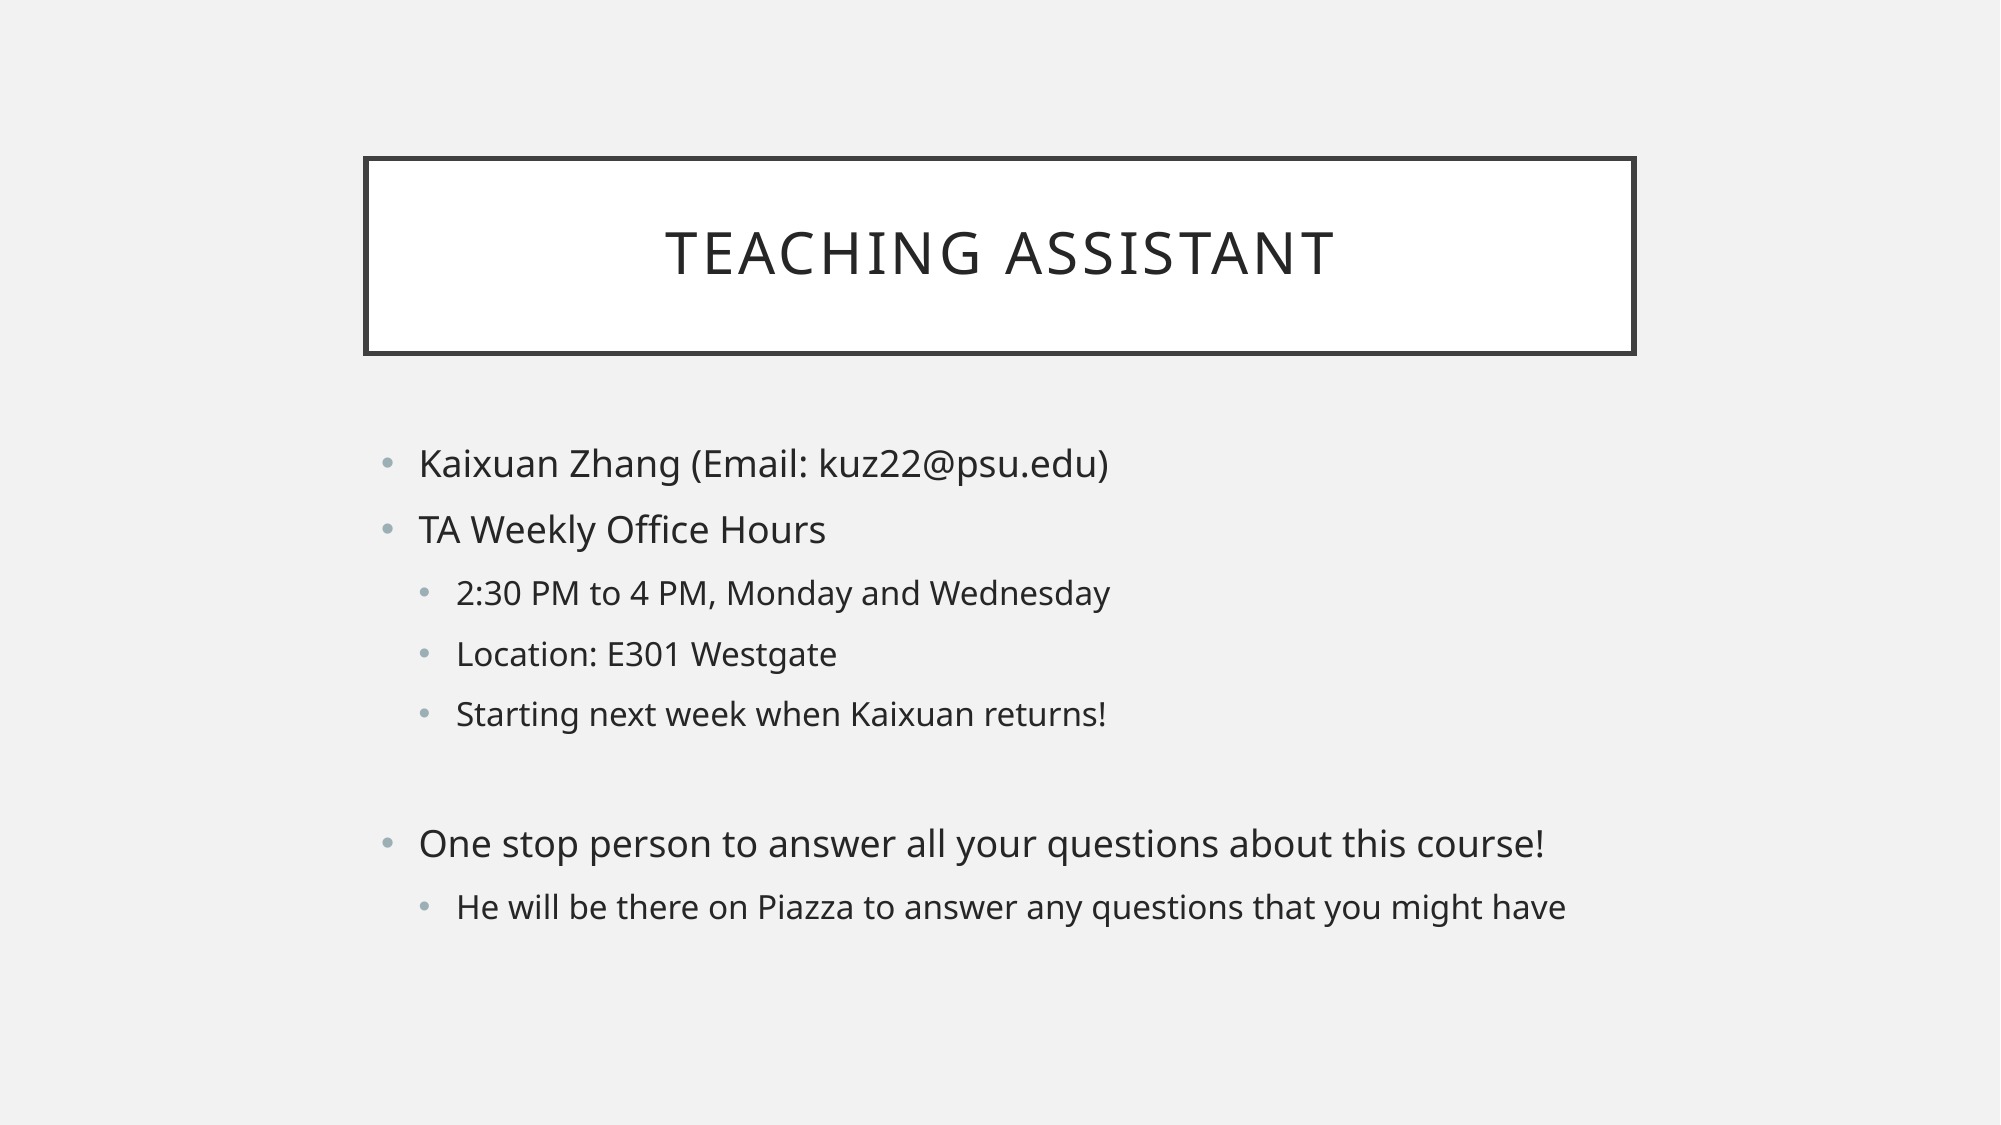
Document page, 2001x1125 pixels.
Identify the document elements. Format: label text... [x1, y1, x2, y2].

title Teaching Assistant [363, 156, 1637, 356]
list Kaixuan Zhang (Email: kuz22@psu.edu) TA Weekly Office Hours 2:30 PM to 4 PM, Monday and Wednesday Location: E301 Westgate Starting next week when Kaixuan returns! One stop person to answer all your questions about this course! He will be there on Piazza to answer any questions that you might have [366, 432, 1634, 1025]
